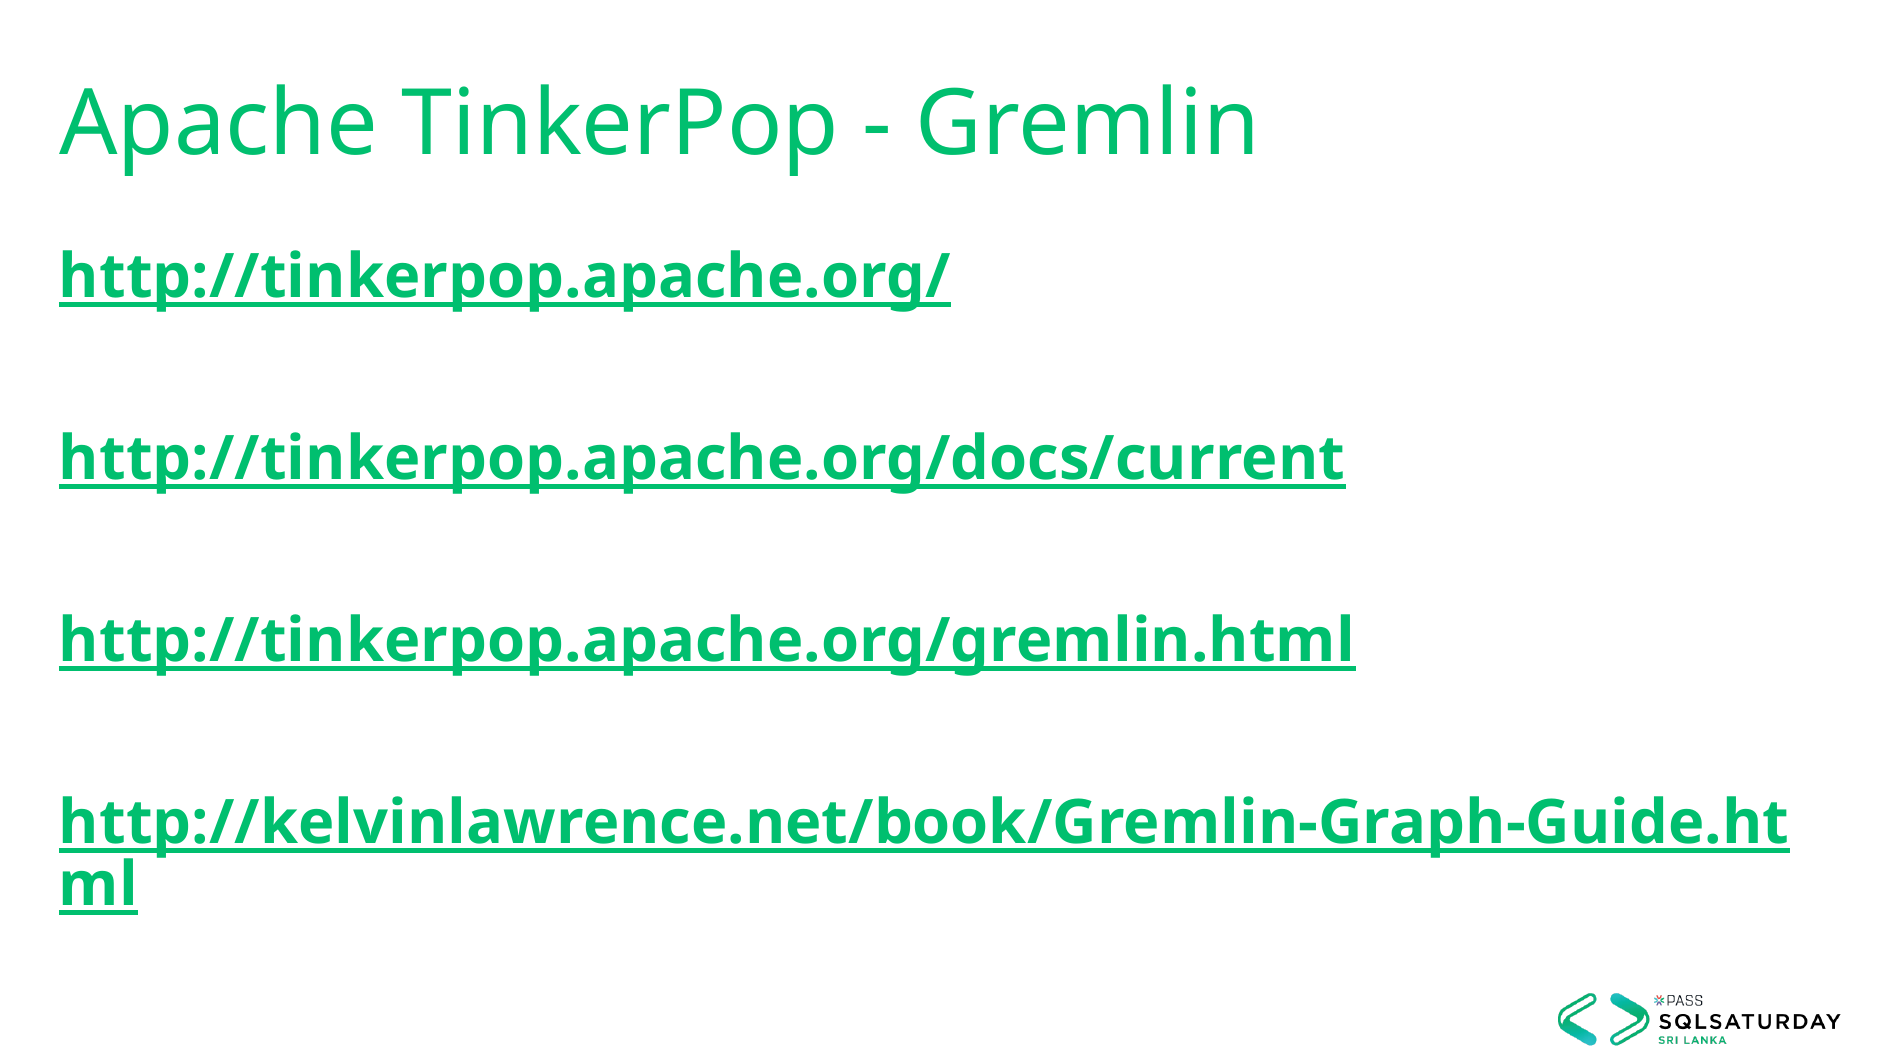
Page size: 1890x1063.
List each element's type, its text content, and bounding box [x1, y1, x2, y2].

title Apache TinkerPop - Gremlin [59, 59, 1831, 178]
list http://tinkerpop.apache.org/ http://tinkerpop.apache.org/docs/current http://tinkerpop.apache.org/gremlin.html http://kelvinlawrence.net/book/Gremlin-Graph-Guide.html [59, 236, 1831, 1004]
picture [1540, 975, 1890, 1063]
